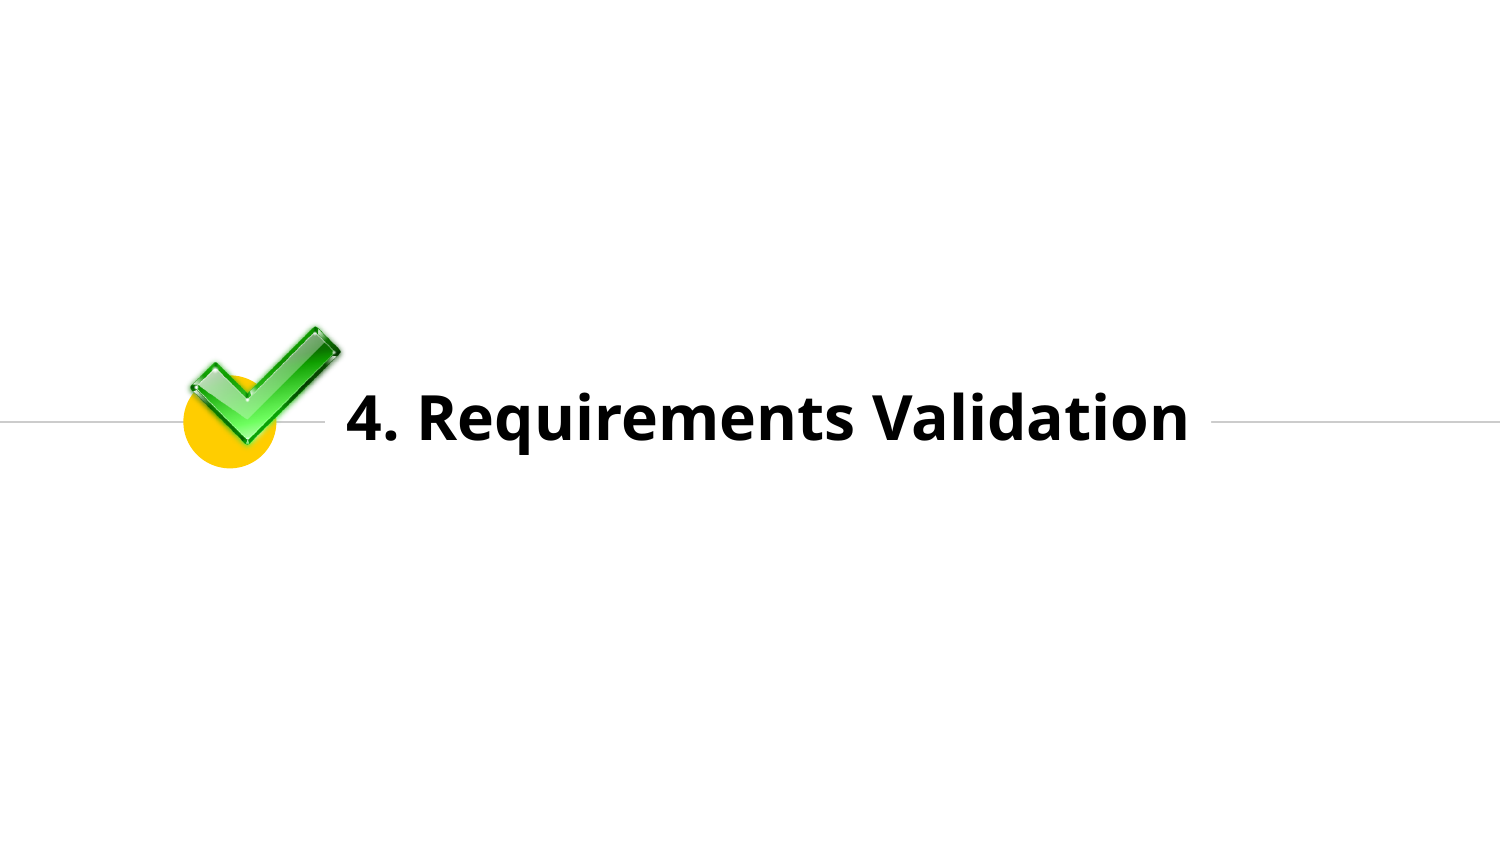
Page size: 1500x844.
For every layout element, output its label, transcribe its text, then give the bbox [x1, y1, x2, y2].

title 4. Requirements Validation [331, 277, 1212, 469]
picture [183, 304, 348, 469]
